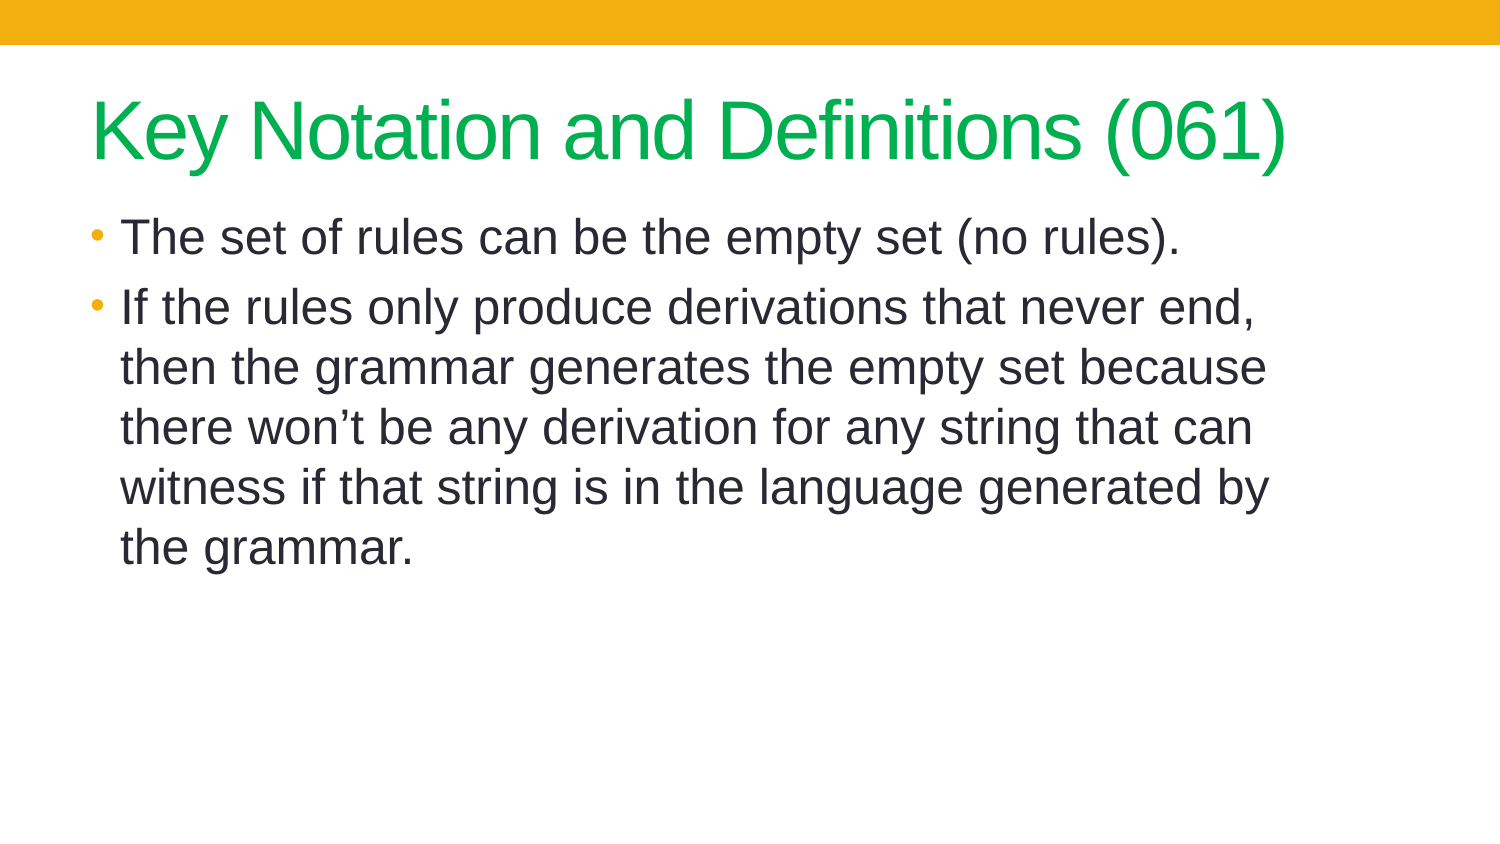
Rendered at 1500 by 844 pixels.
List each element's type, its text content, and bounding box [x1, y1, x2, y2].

list The set of rules can be the empty set (no rules). If the rules only produce derivations that never end, then the grammar generates the empty set because there won’t be any derivation for any string that can witness if that string is in the language generated by the grammar. [75, 196, 1328, 797]
title Key Notation and Definitions (061) [75, 65, 1425, 188]
